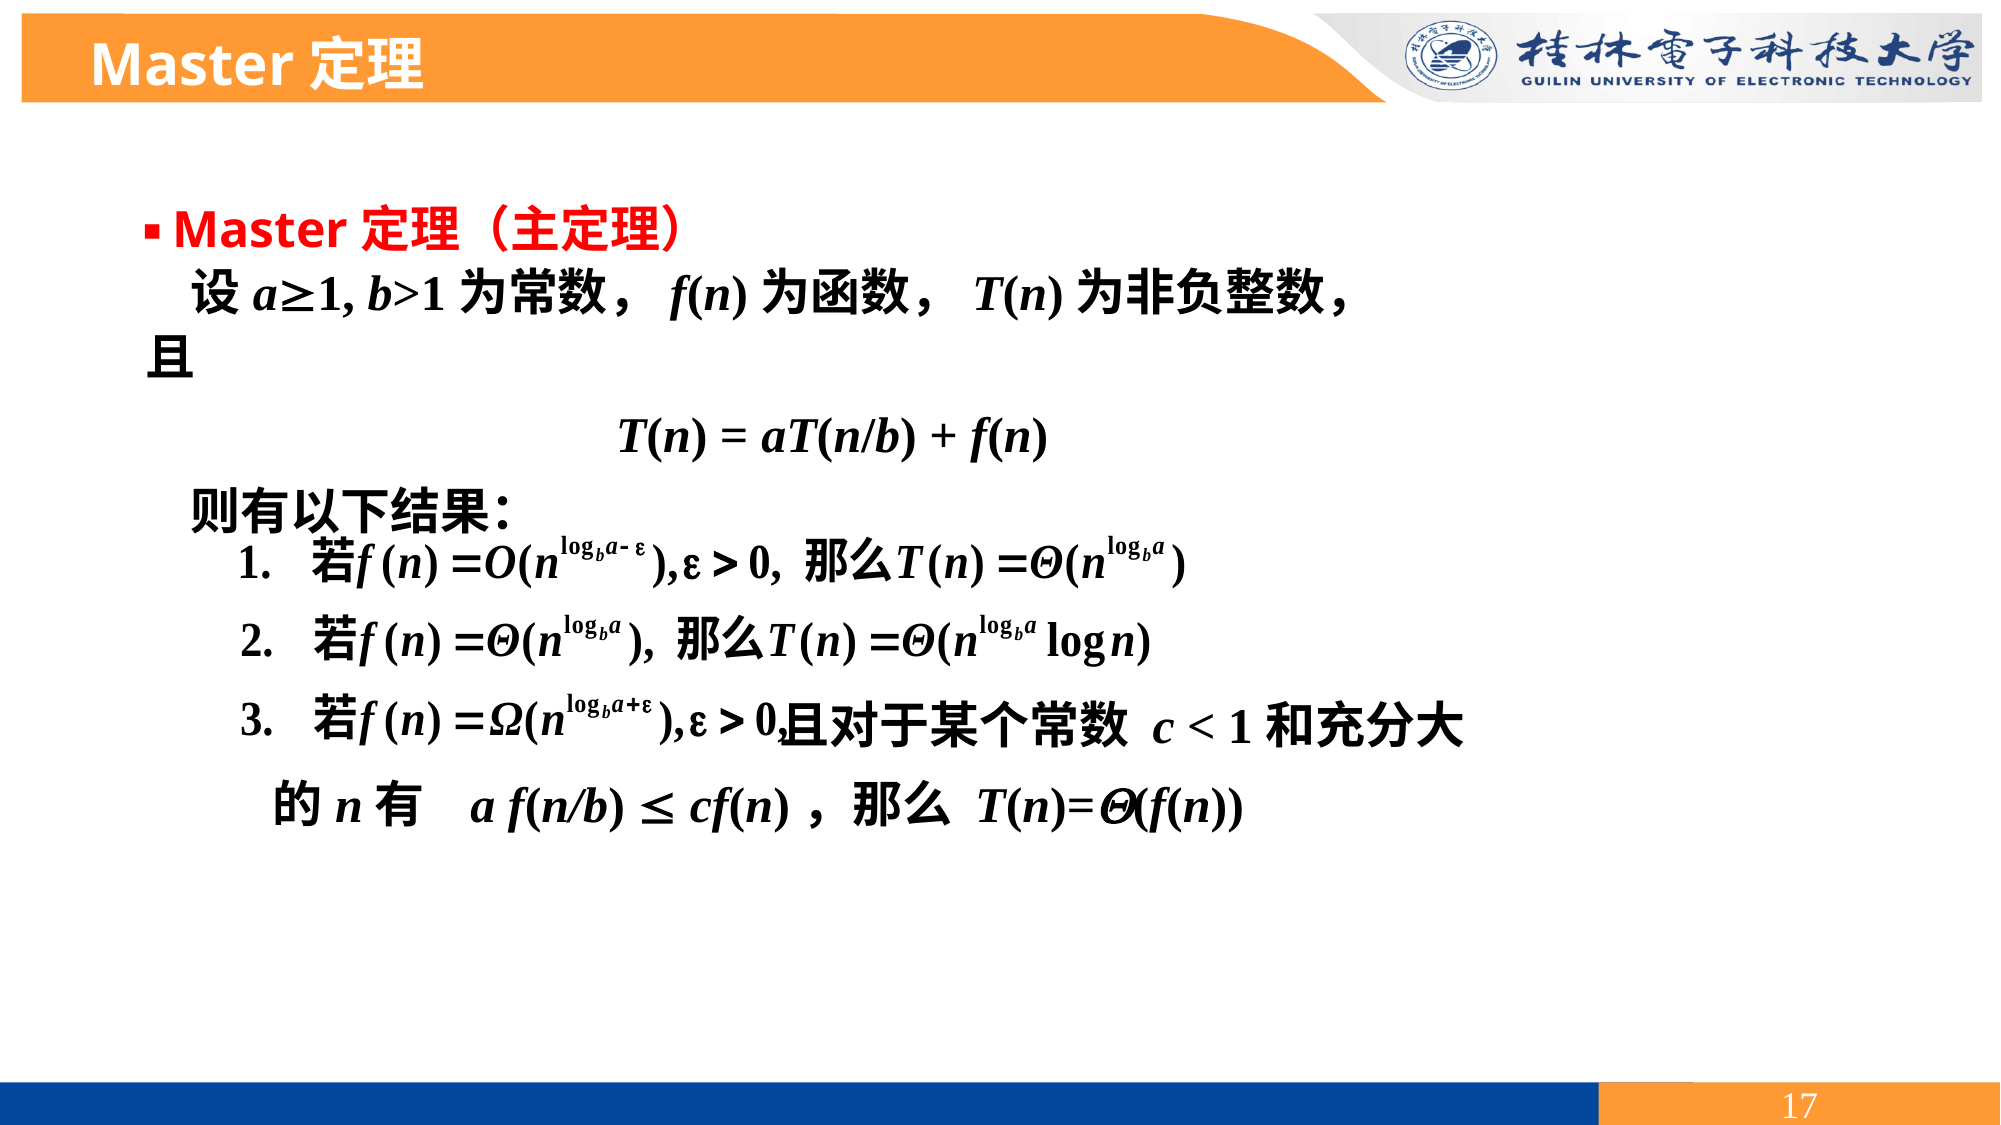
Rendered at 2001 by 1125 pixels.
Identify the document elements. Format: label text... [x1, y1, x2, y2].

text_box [233, 525, 1191, 755]
text_box Master定理 [74, 19, 1101, 105]
text_box 且对于某个常数 c < 1和充分大 的n有 a f(n/b)  cf(n)，那么 T(n)=(f(n)) [212, 666, 1584, 840]
picture [1386, 0, 2000, 103]
text_box 设a1, b>1为常数，f(n)为函数，T(n)为非负整数，且 T(n) = aT(n/b) + f(n) 则有以下结果： [130, 280, 1396, 515]
text_box ▪ Master定理（主定理） [128, 185, 1417, 265]
